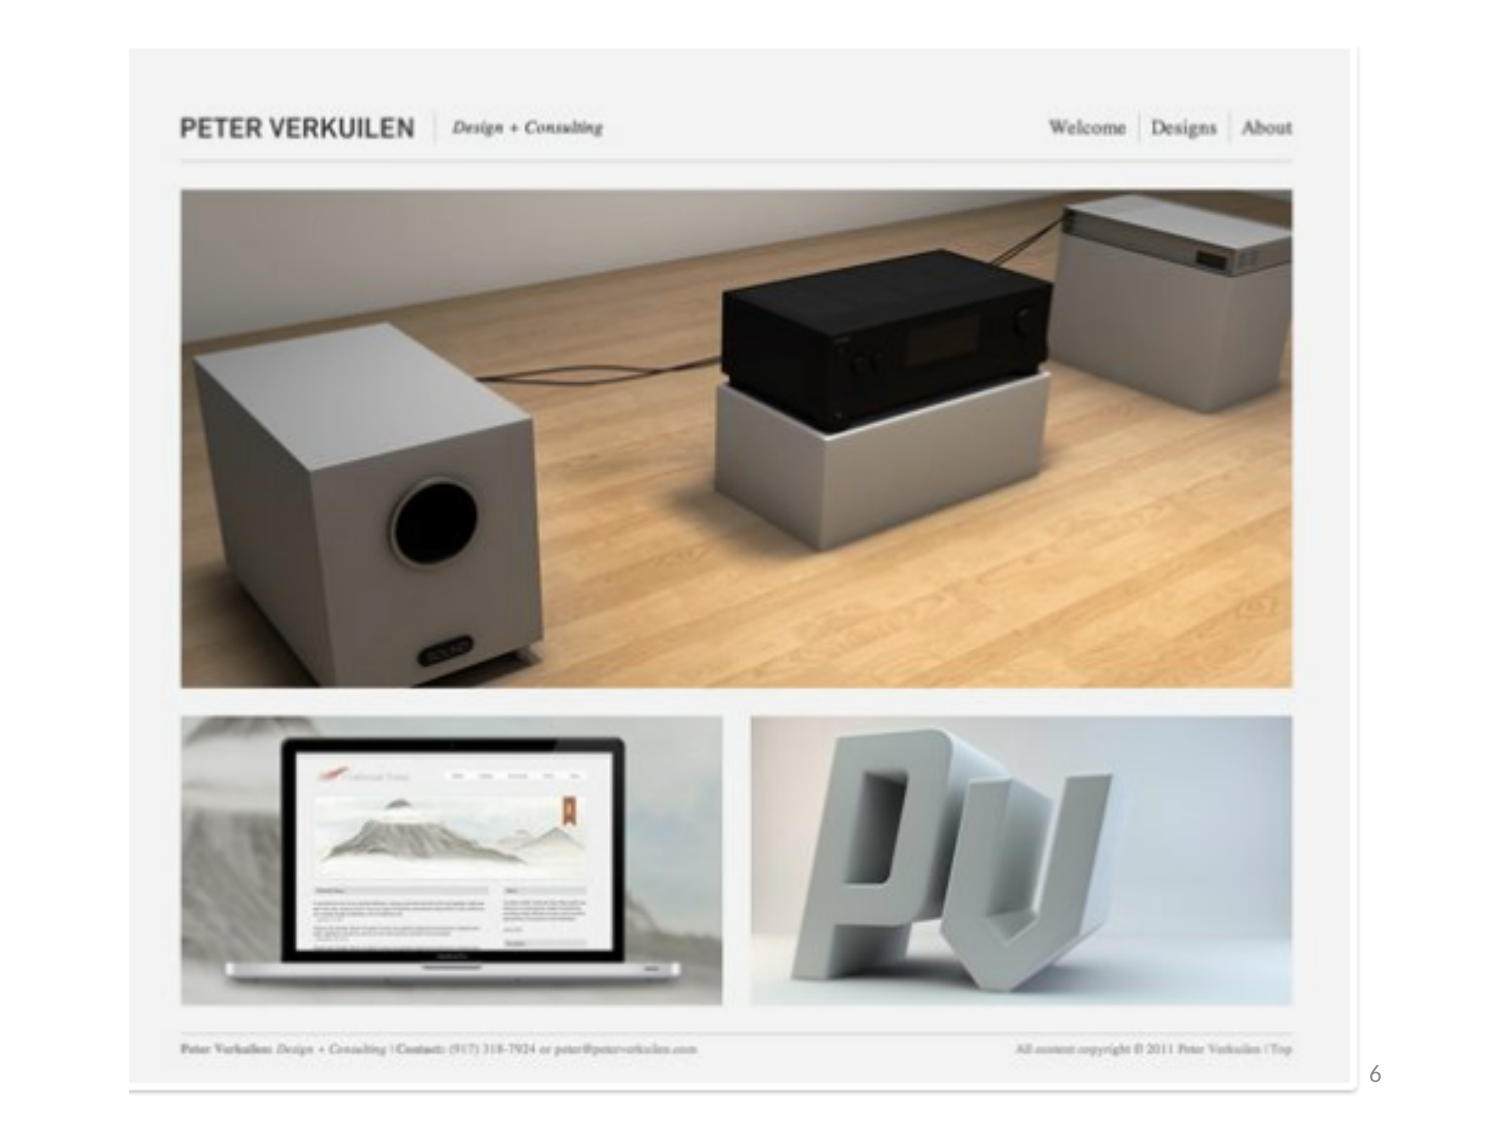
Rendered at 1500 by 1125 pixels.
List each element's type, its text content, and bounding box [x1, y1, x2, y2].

slide_number 46 [1370, 1042, 1397, 1103]
picture [129, 47, 1370, 1103]
